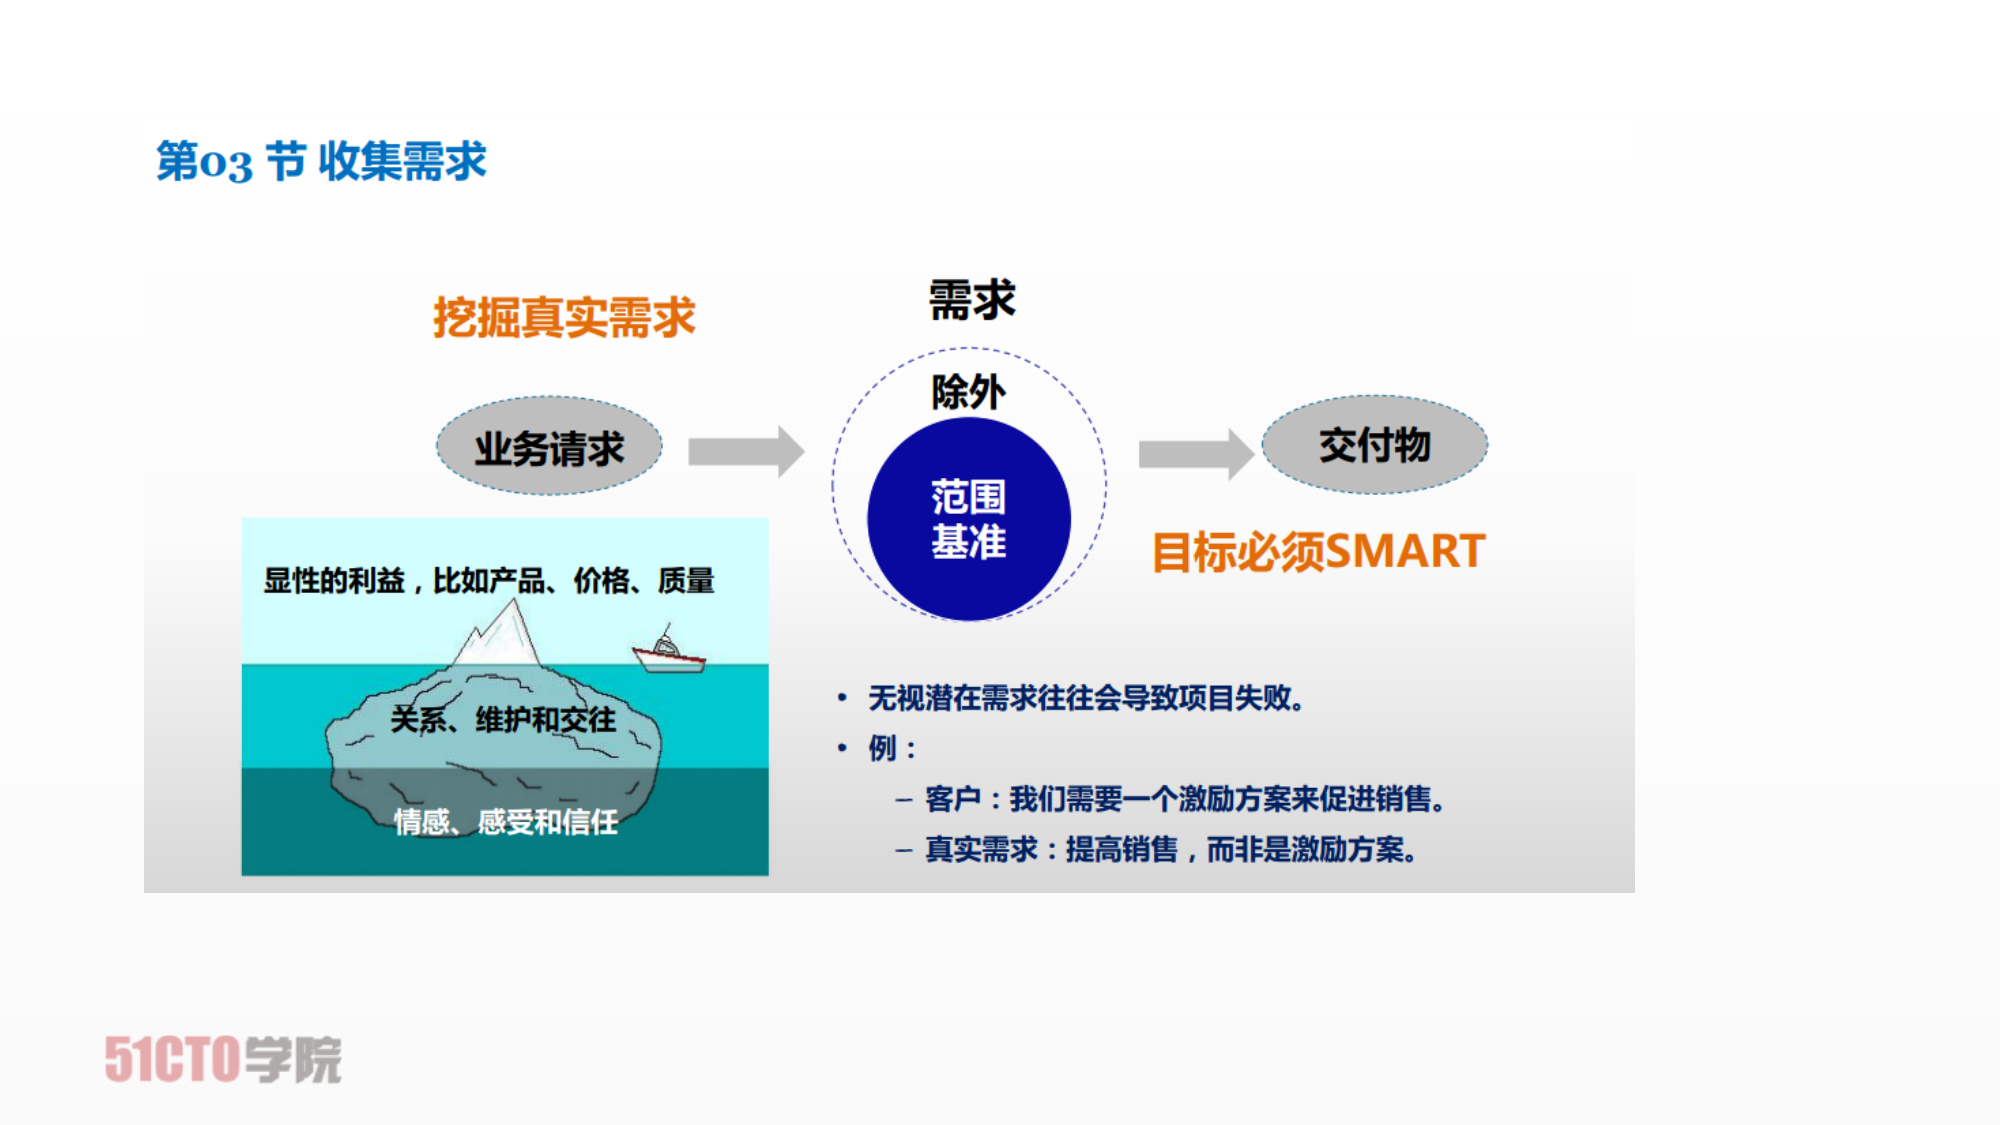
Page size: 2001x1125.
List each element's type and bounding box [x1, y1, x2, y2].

picture [45, 1002, 377, 1107]
picture [144, 117, 1635, 893]
